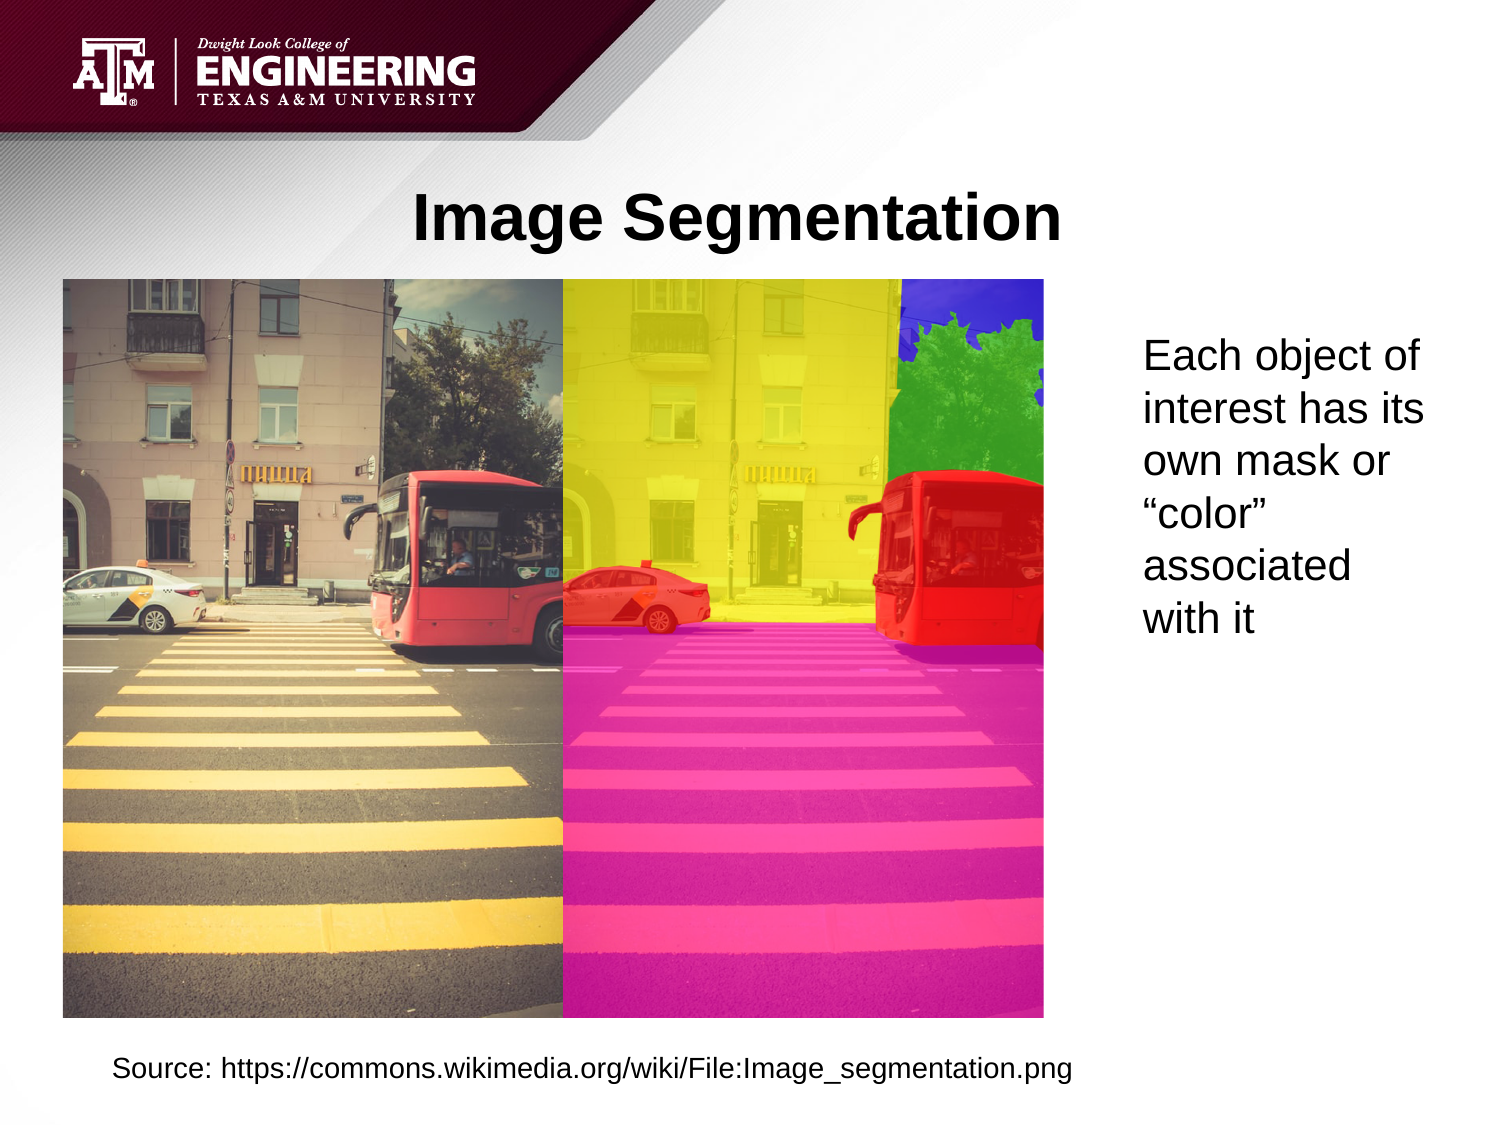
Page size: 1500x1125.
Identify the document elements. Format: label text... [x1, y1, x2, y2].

text_box Each object of interest has its own mask or “color” associated with it [1127, 312, 1444, 658]
text_box Source: https://commons.wikimedia.org/wiki/File:Image_segmentation.png [96, 1034, 1114, 1100]
title Image Segmentation [62, 147, 1413, 280]
picture [0, 0, 1500, 1125]
